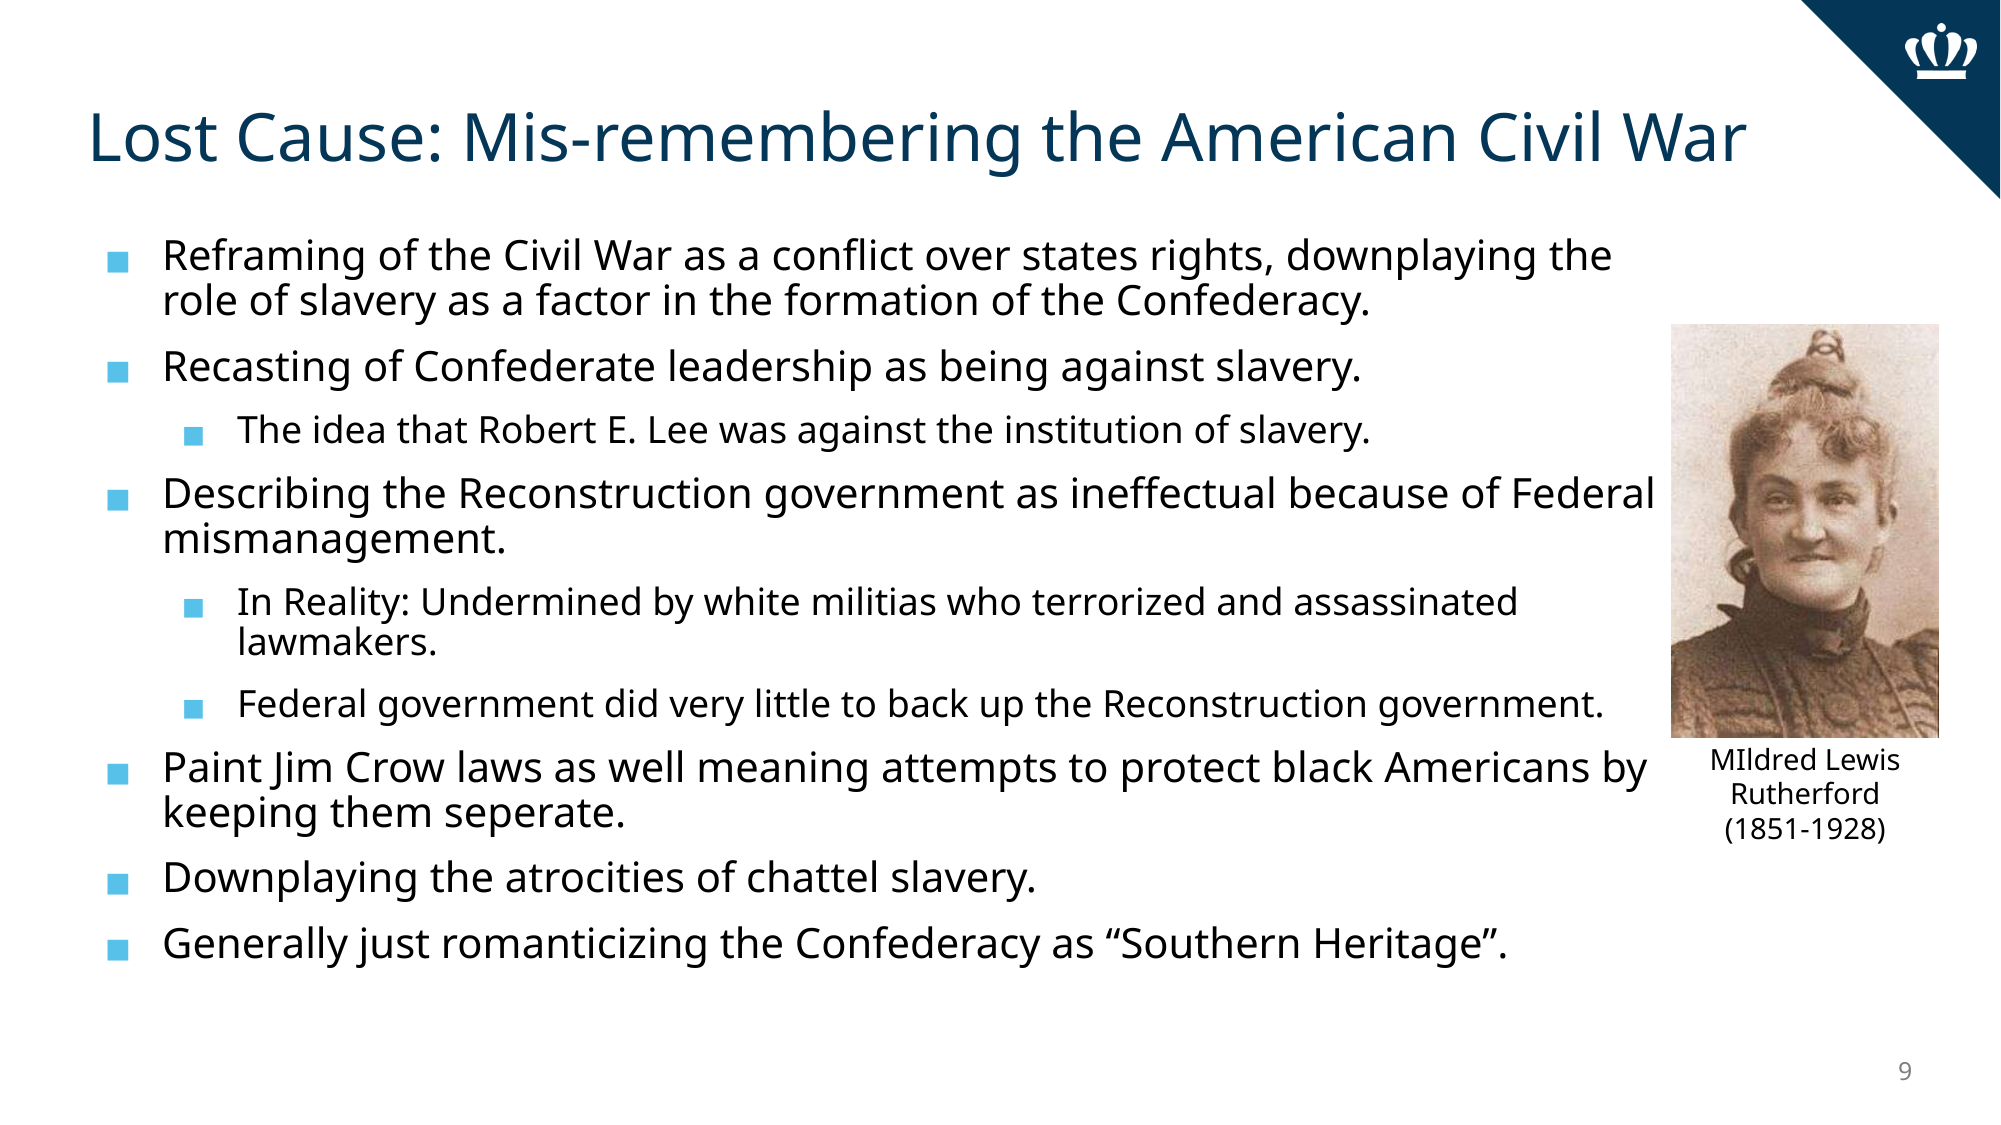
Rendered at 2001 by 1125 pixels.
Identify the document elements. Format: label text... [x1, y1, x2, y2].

picture [1671, 324, 1939, 738]
picture [1905, 23, 1977, 79]
slide_number ‹#› [1477, 1042, 1928, 1103]
text_box MIldred Lewis Rutherford (1851-1928) [1673, 745, 1937, 849]
list Reframing of the Civil War as a conflict over states rights, downplaying the role of slavery as a factor in the formation of the Confederacy. Recasting of Confederate leadership as being against slavery. The idea that Robert E. Lee was against the institution of slavery. Describing the Reconstruction government as ineffectual because of Federal mismanagement. In Reality: Undermined by white militias who terrorized and assassinated lawmakers. Federal government did very little to back up the Reconstruction government. Paint Jim Crow laws as well meaning attempts to protect black Americans by keeping them seperate. Downplaying the atrocities of chattel slavery. Generally just romanticizing the Confederacy as “Southern Heritage”. [72, 219, 1684, 1078]
title Lost Cause: Mis-remembering the American Civil War [72, 59, 1928, 220]
